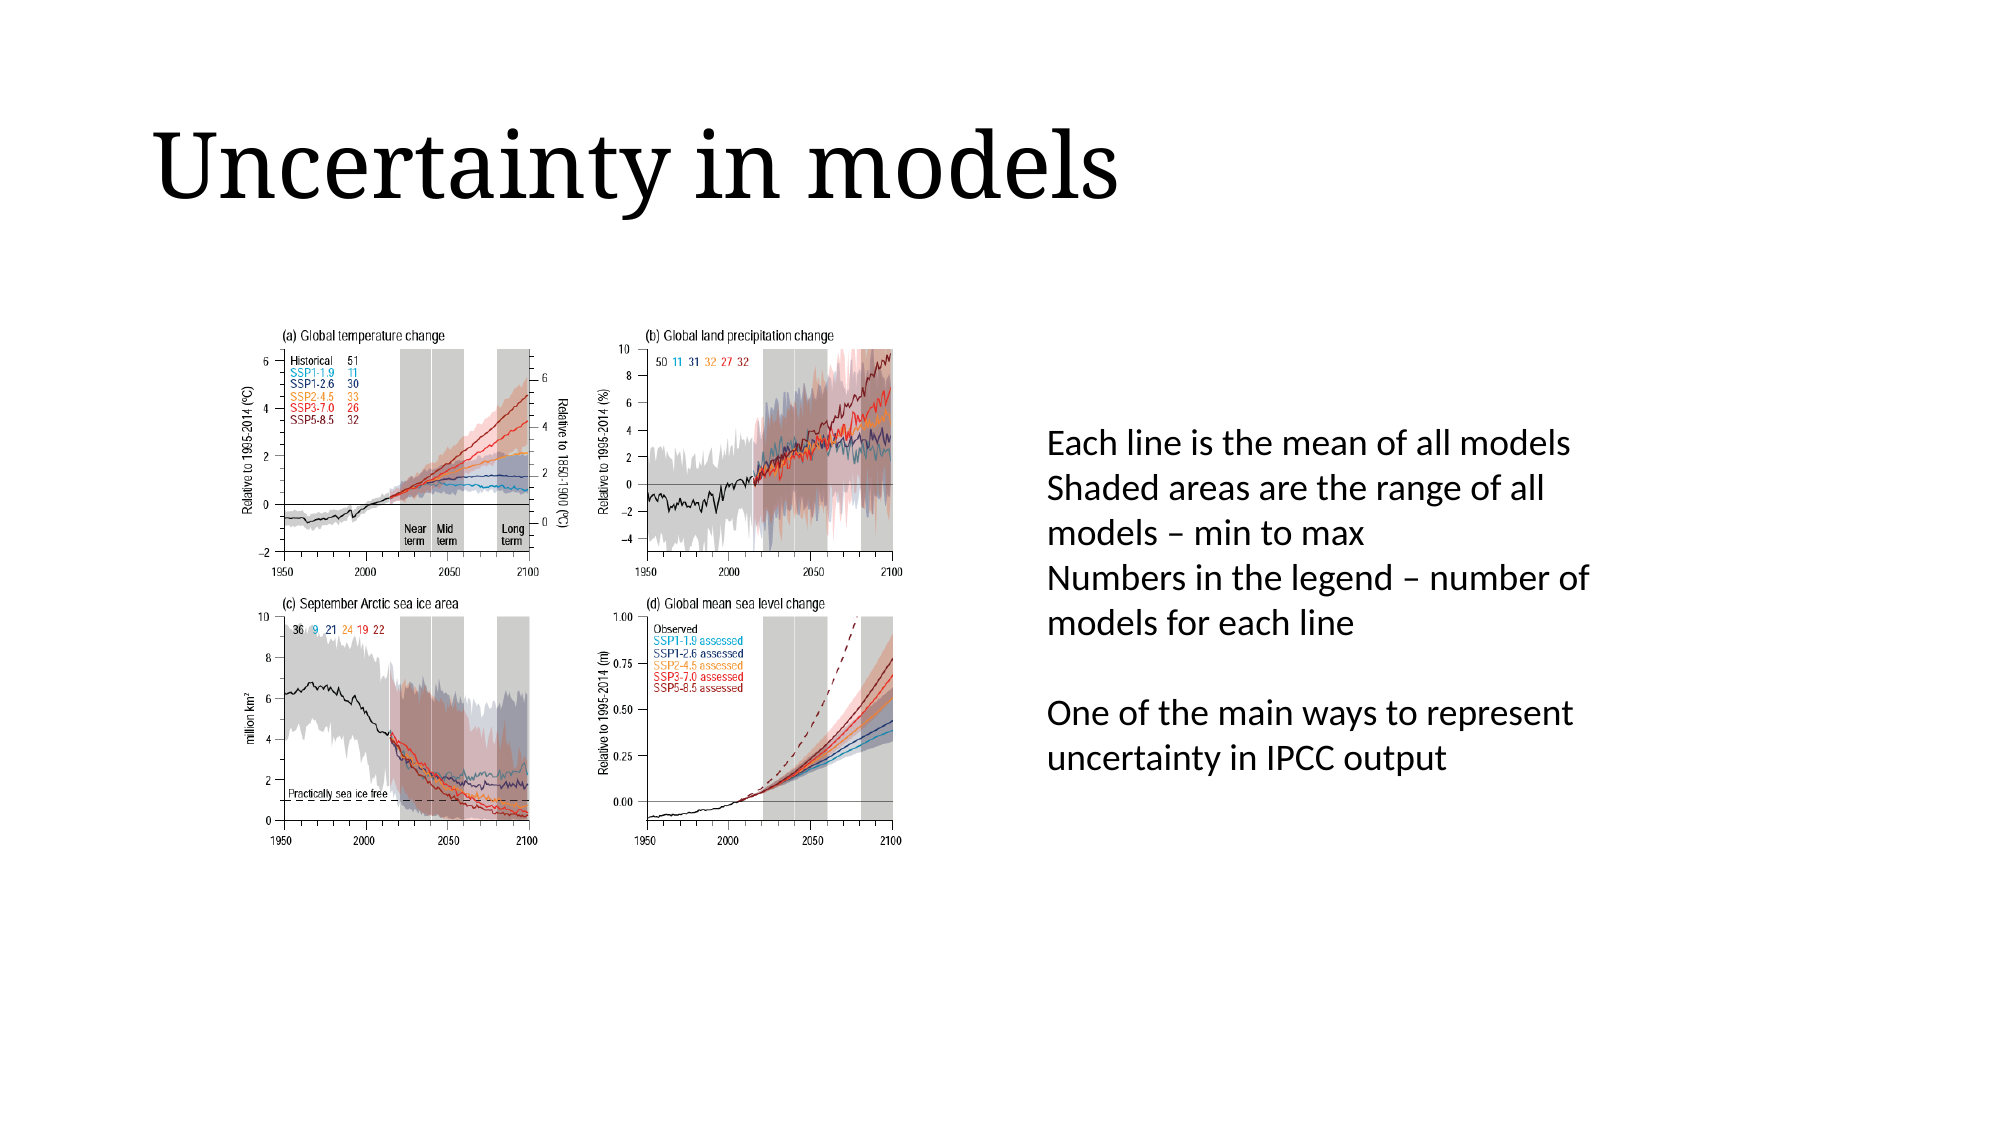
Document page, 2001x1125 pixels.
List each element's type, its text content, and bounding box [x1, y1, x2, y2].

text_box Each line is the mean of all models Shaded areas are the range of all models – min to max Numbers in the legend – number of models for each line One of the main ways to represent uncertainty in IPCC output [1032, 410, 1681, 786]
picture [207, 312, 919, 855]
title Uncertainty in models [137, 59, 1863, 278]
